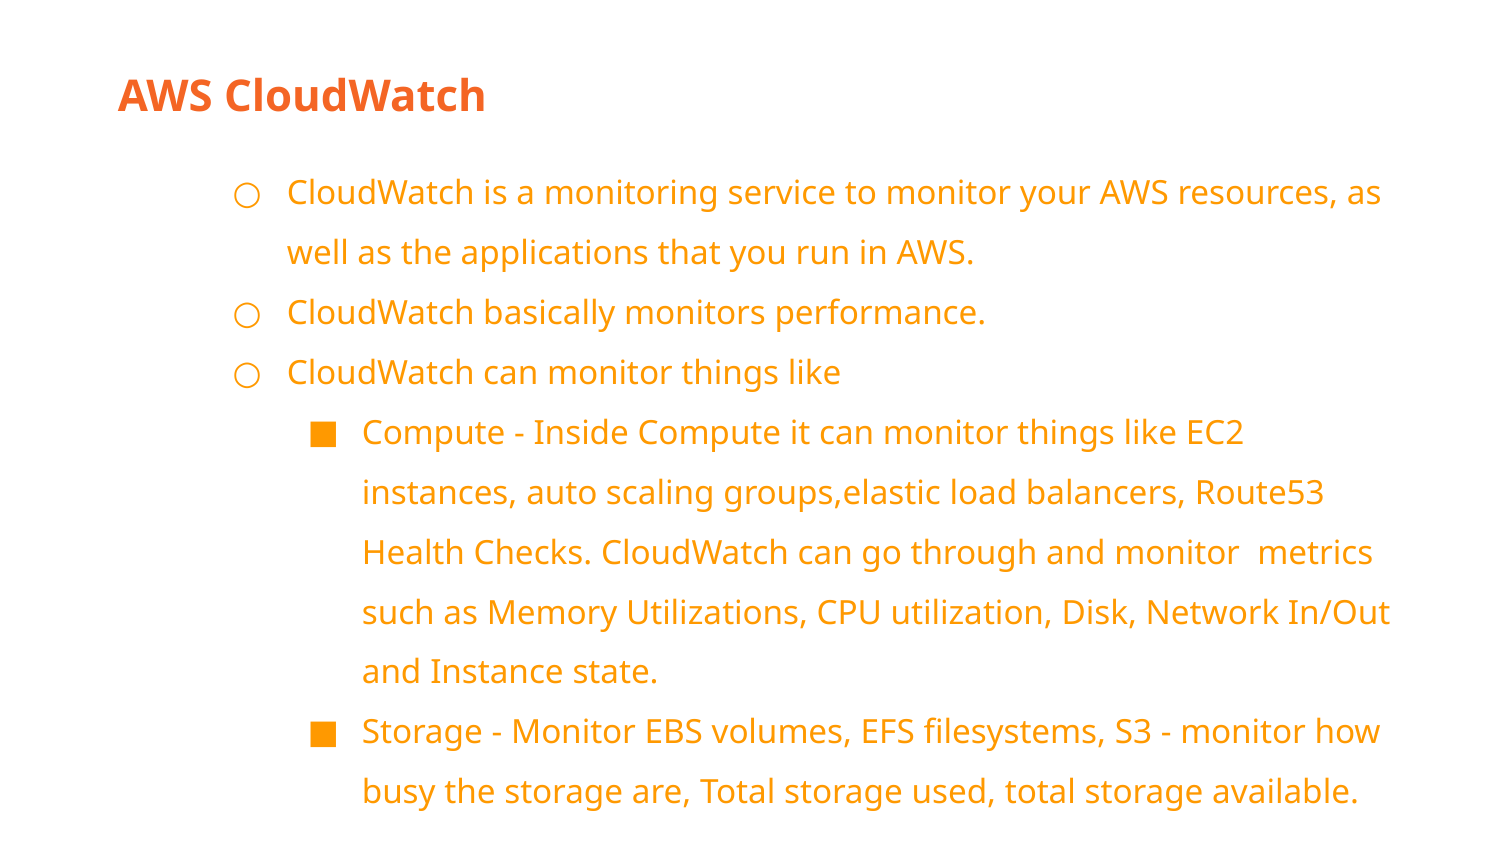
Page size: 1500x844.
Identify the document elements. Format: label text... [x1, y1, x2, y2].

title AWS CloudWatch [102, 52, 1327, 179]
title CloudWatch is a monitoring service to monitor your AWS resources, as well as the applications that you run in AWS. CloudWatch basically monitors performance. CloudWatch can monitor things like Compute - Inside Compute it can monitor things like EC2 instances, auto scaling groups,elastic load balancers, Route53 Health Checks. CloudWatch can go through and monitor metrics such as Memory Utilizations, CPU utilization, Disk, Network In/Out and Instance state. Storage - Monitor EBS volumes, EFS filesystems, S3 - monitor how busy the storage are, Total storage used, total storage available. [121, 136, 1410, 778]
